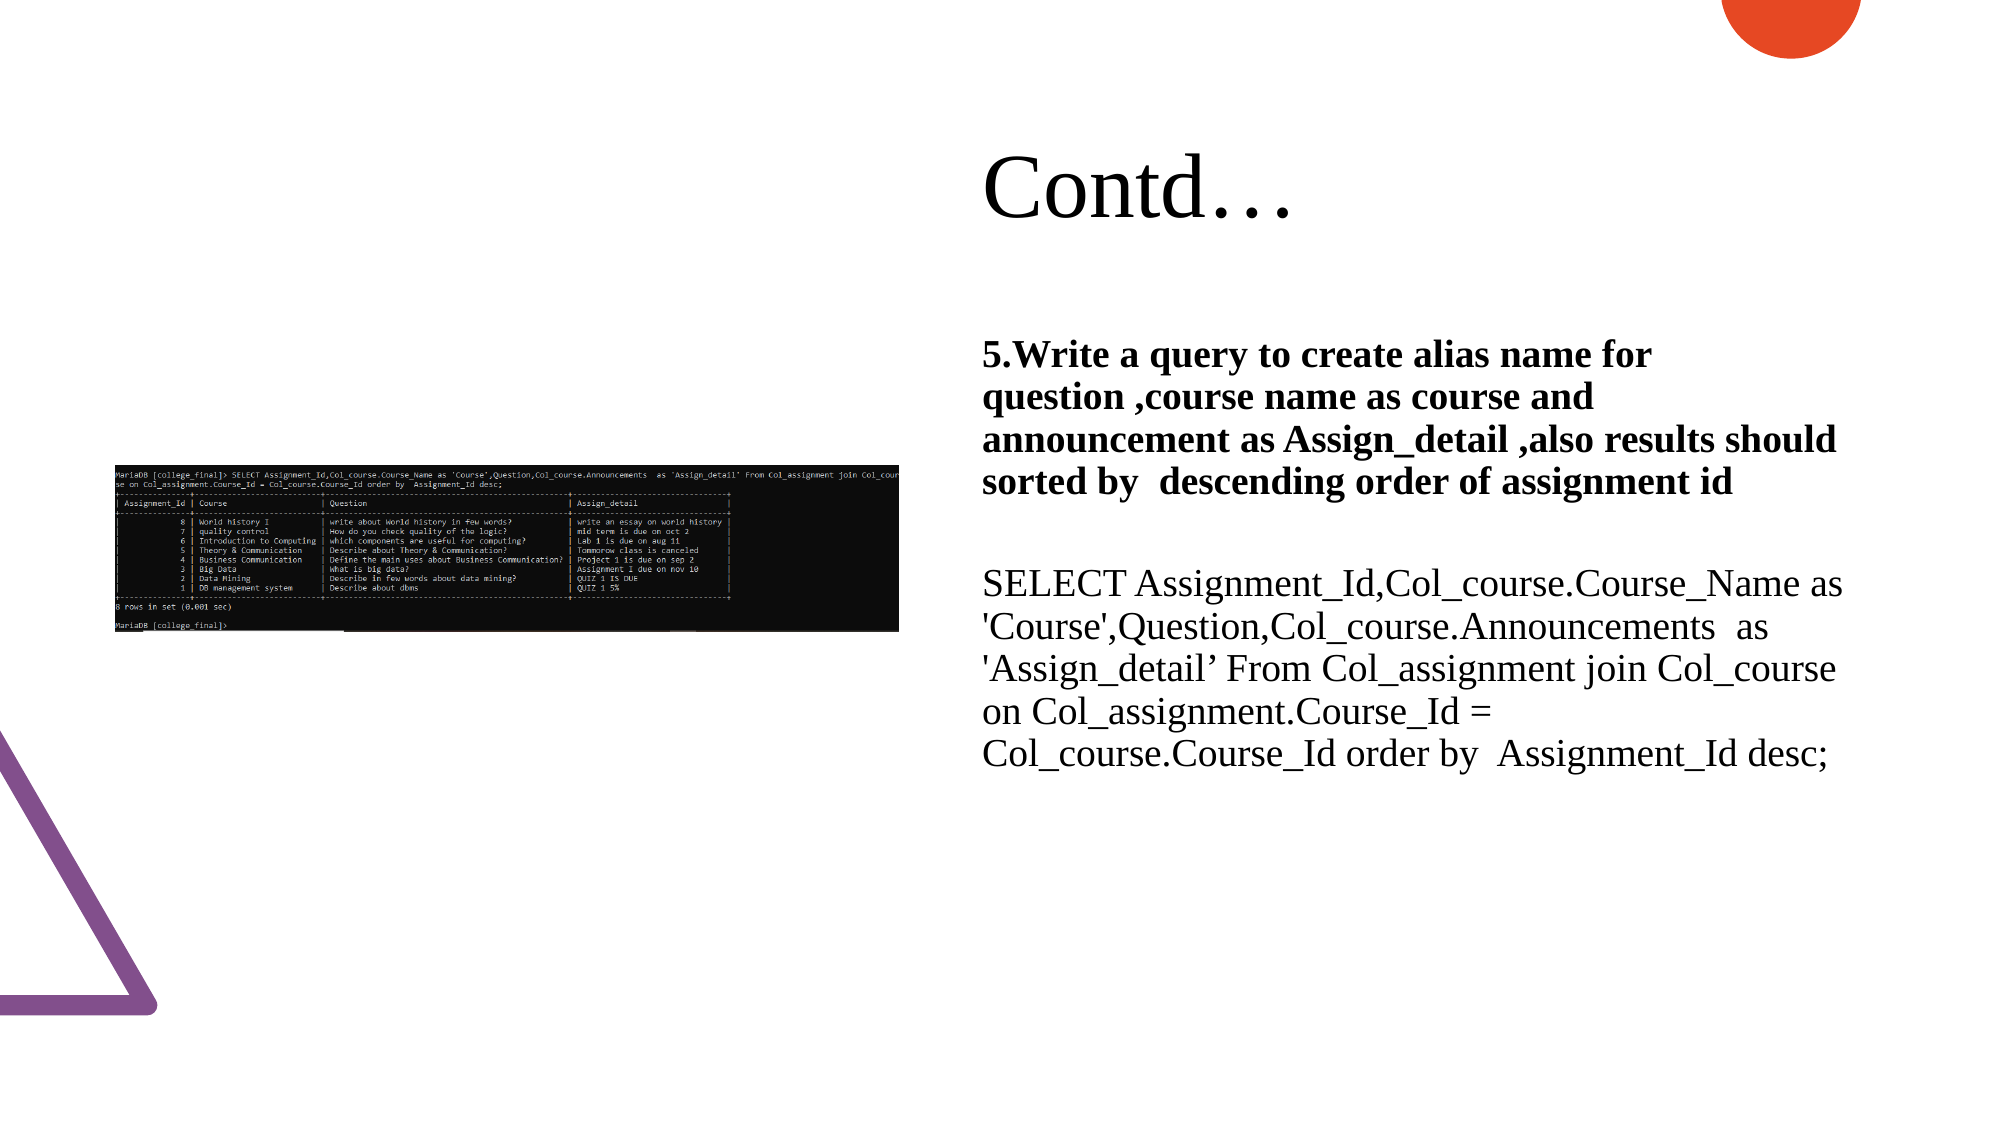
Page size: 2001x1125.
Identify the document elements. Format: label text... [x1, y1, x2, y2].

list 5.Write a query to create alias name for question ,course name as course and announcement as Assign_detail ,also results should sorted by descending order of assignment id SELECT Assignment_Id,Col_course.Course_Name as 'Course',Question,Col_course.Announcements as 'Assign_detail’ From Col_assignment join Col_course on Col_assignment.Course_Id = Col_course.Course_Id order by Assignment_Id desc; [967, 325, 1863, 1014]
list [115, 465, 900, 632]
title Contd… [967, 78, 1863, 297]
